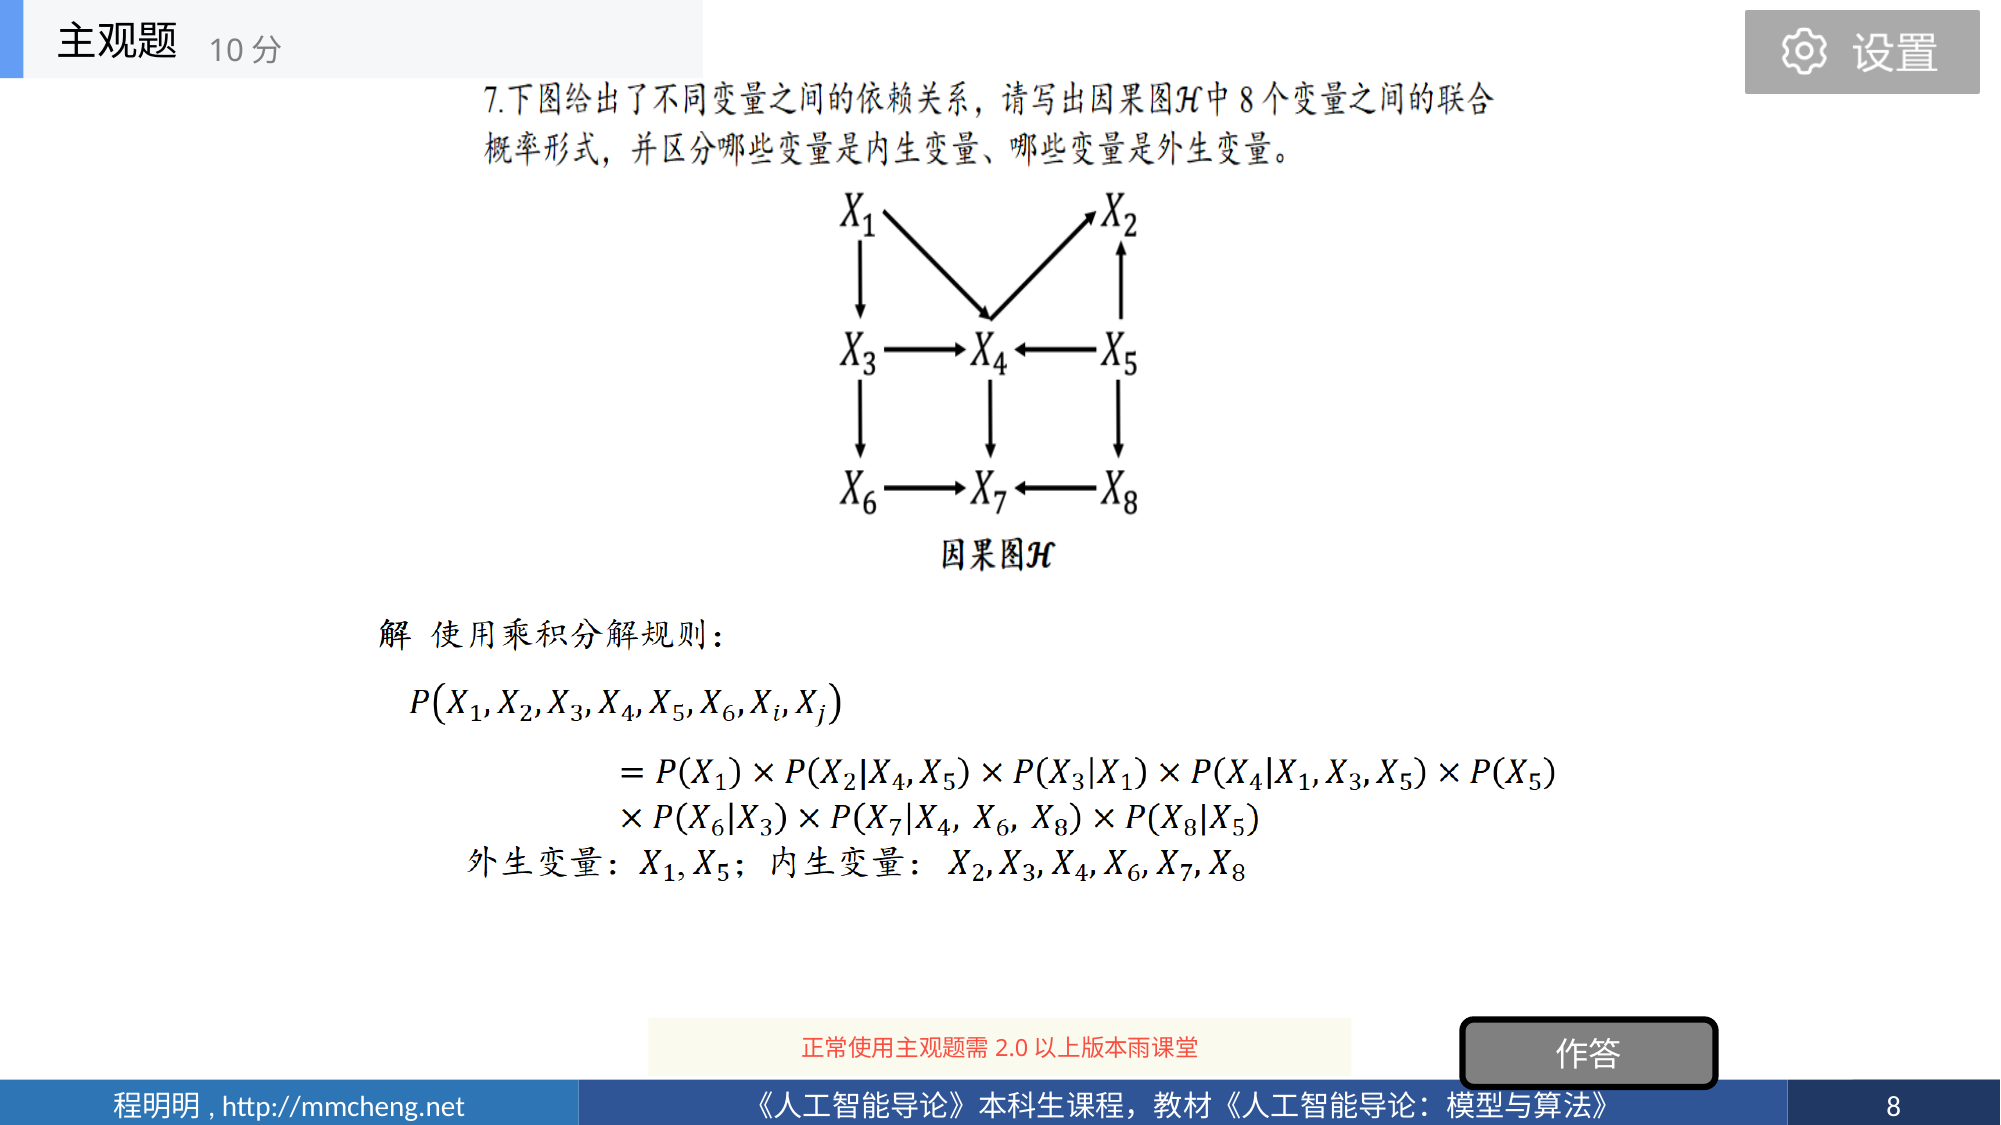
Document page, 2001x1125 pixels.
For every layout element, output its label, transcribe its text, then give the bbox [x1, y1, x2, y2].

text_box 作答 [1461, 1018, 1717, 1089]
picture [341, 597, 1634, 918]
text_box 正常使用主观题需2.0以上版本雨课堂 [647, 1016, 1352, 1077]
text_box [0, 0, 704, 81]
picture [477, 80, 1498, 580]
picture [1745, 10, 1980, 94]
